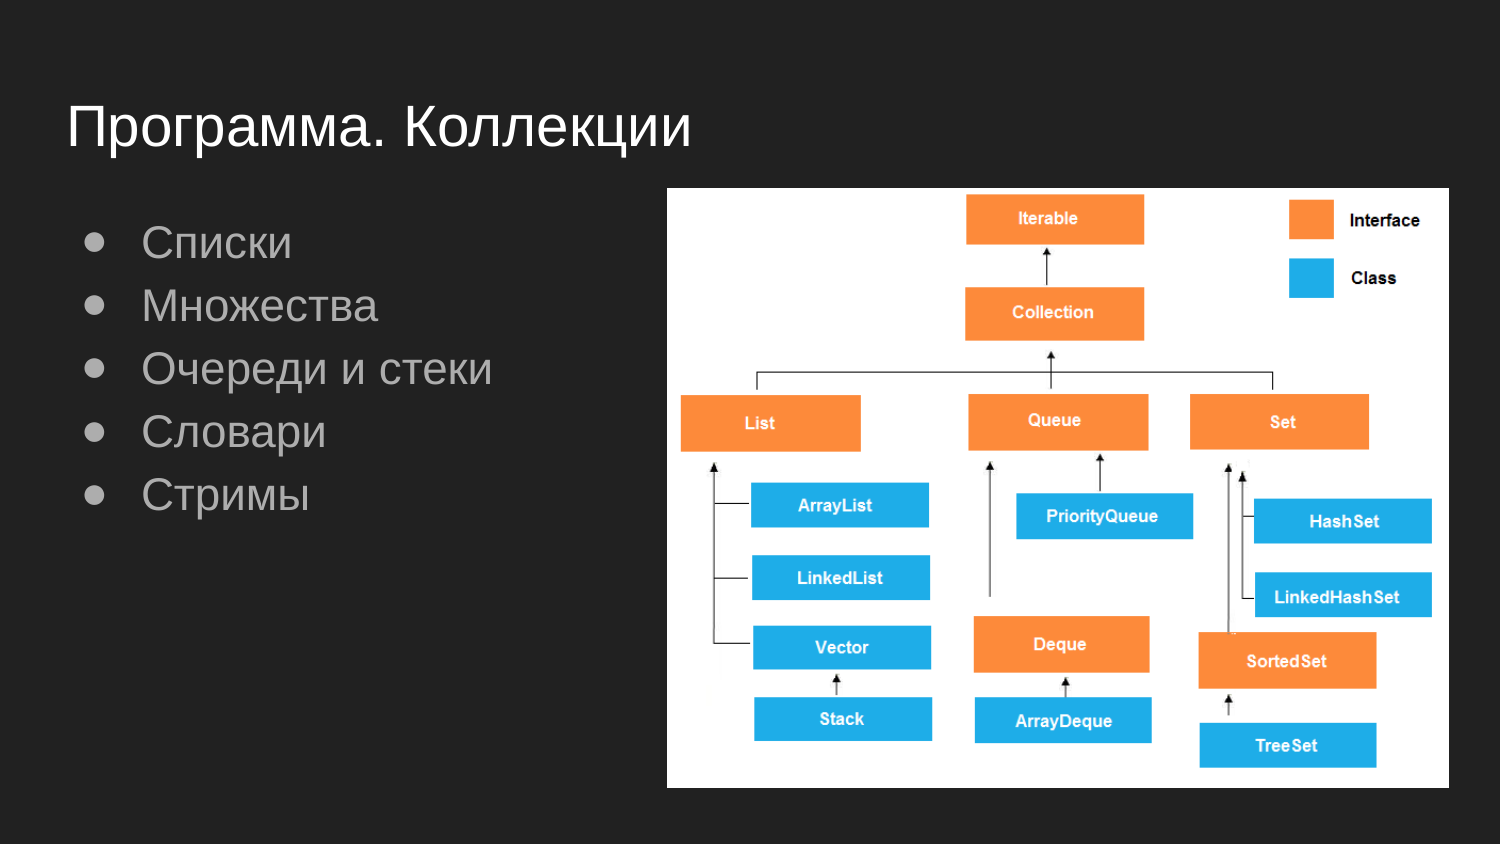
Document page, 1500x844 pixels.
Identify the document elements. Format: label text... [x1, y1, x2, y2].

picture [666, 188, 1450, 788]
title Программа. Коллекции [51, 72, 1449, 167]
list Списки Множества Очереди и стеки Словари Стримы [51, 189, 664, 750]
